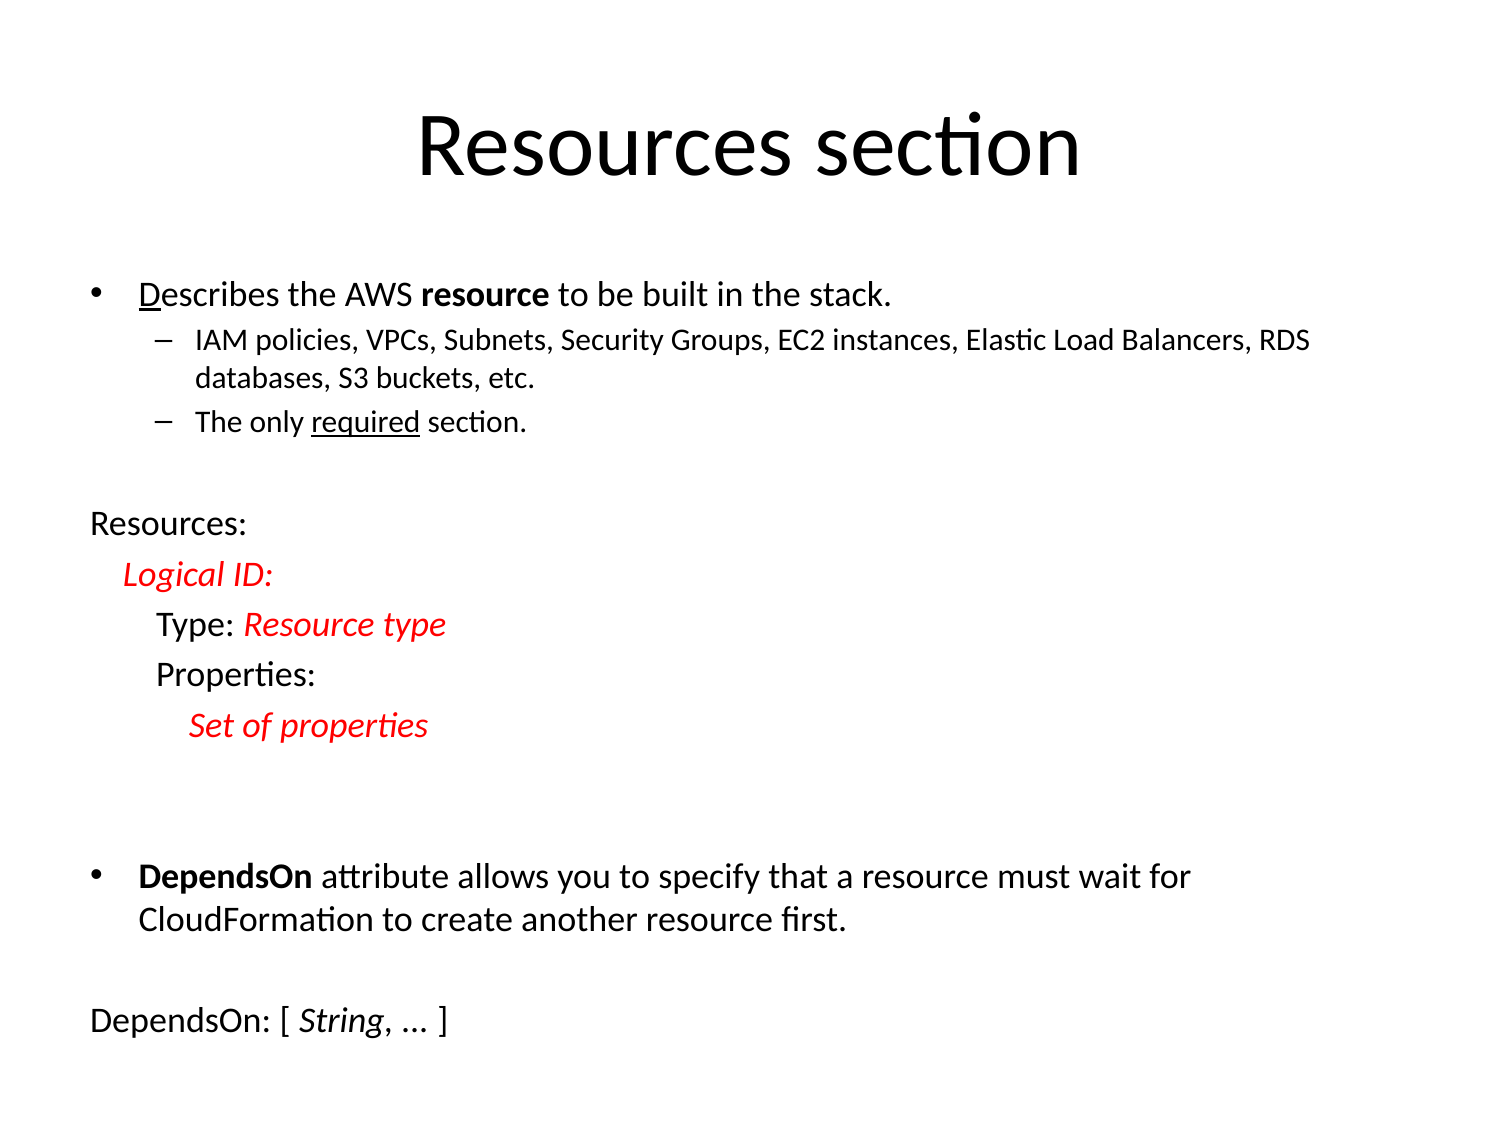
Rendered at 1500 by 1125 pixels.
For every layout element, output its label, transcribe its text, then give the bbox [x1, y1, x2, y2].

list Describes the AWS resource to be built in the stack. IAM policies, VPCs, Subnets, Security Groups, EC2 instances, Elastic Load Balancers, RDS databases, S3 buckets, etc. The only required section. Resources: Logical ID: Type: Resource type Properties: Set of properties DependsOn attribute allows you to specify that a resource must wait for CloudFormation to create another resource first. DependsOn: [ String, ... ] [75, 262, 1425, 1060]
title Resources section [75, 45, 1425, 233]
